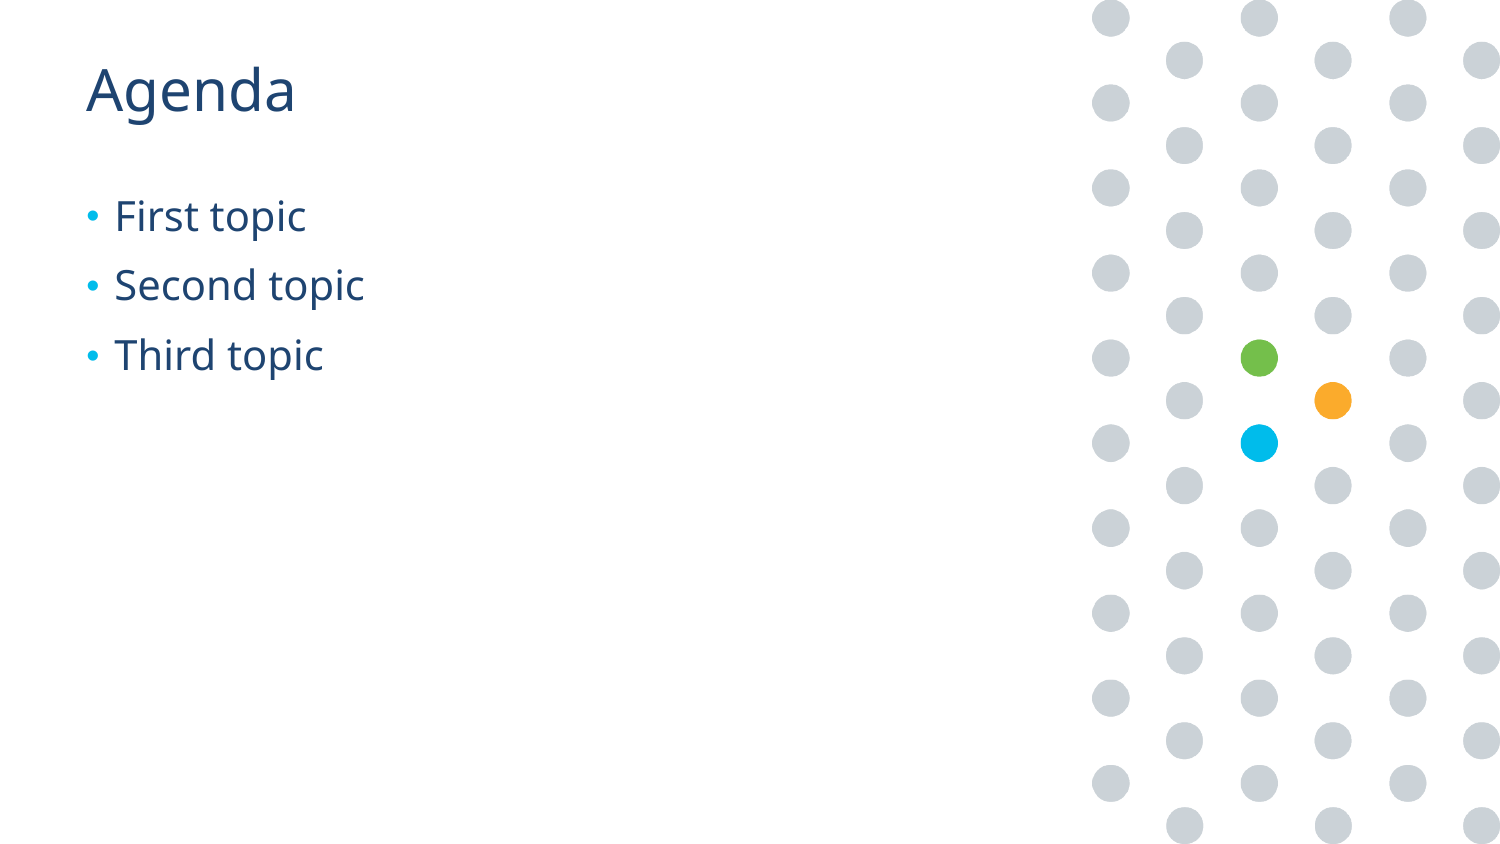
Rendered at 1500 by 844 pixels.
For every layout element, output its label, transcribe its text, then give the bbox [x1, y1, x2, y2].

picture [1092, 0, 1500, 844]
title Agenda [71, 52, 1063, 138]
list First topic Second topic Third topic [71, 185, 1063, 603]
